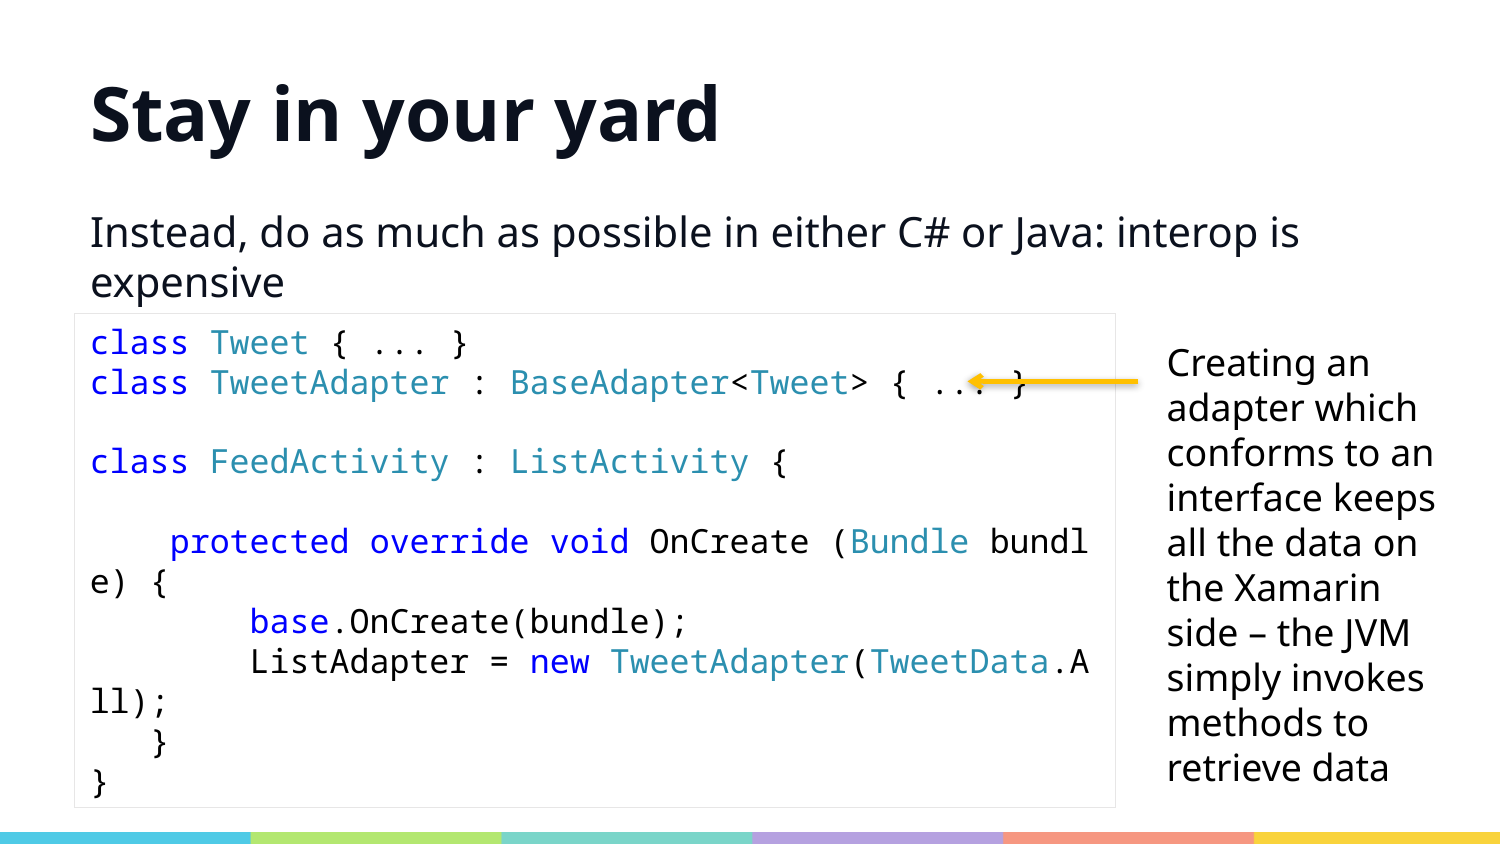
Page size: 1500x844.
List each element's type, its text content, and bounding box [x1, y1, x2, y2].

text_box Creating an adapter which conforms to an interface keeps all the data on the Xamarin side – the JVM simply invokes methods to retrieve data [1151, 331, 1452, 797]
list Instead, do as much as possible in either C# or Java: interop is expensive [75, 198, 1425, 385]
text_box class Tweet { ... } class TweetAdapter : BaseAdapter<Tweet> { ... } class FeedActivity : ListActivity { protected override void OnCreate (Bundle bundle) { base.OnCreate(bundle); ListAdapter = new TweetAdapter(TweetData.All); } } [74, 313, 1116, 808]
title Stay in your yard [75, 41, 1425, 183]
